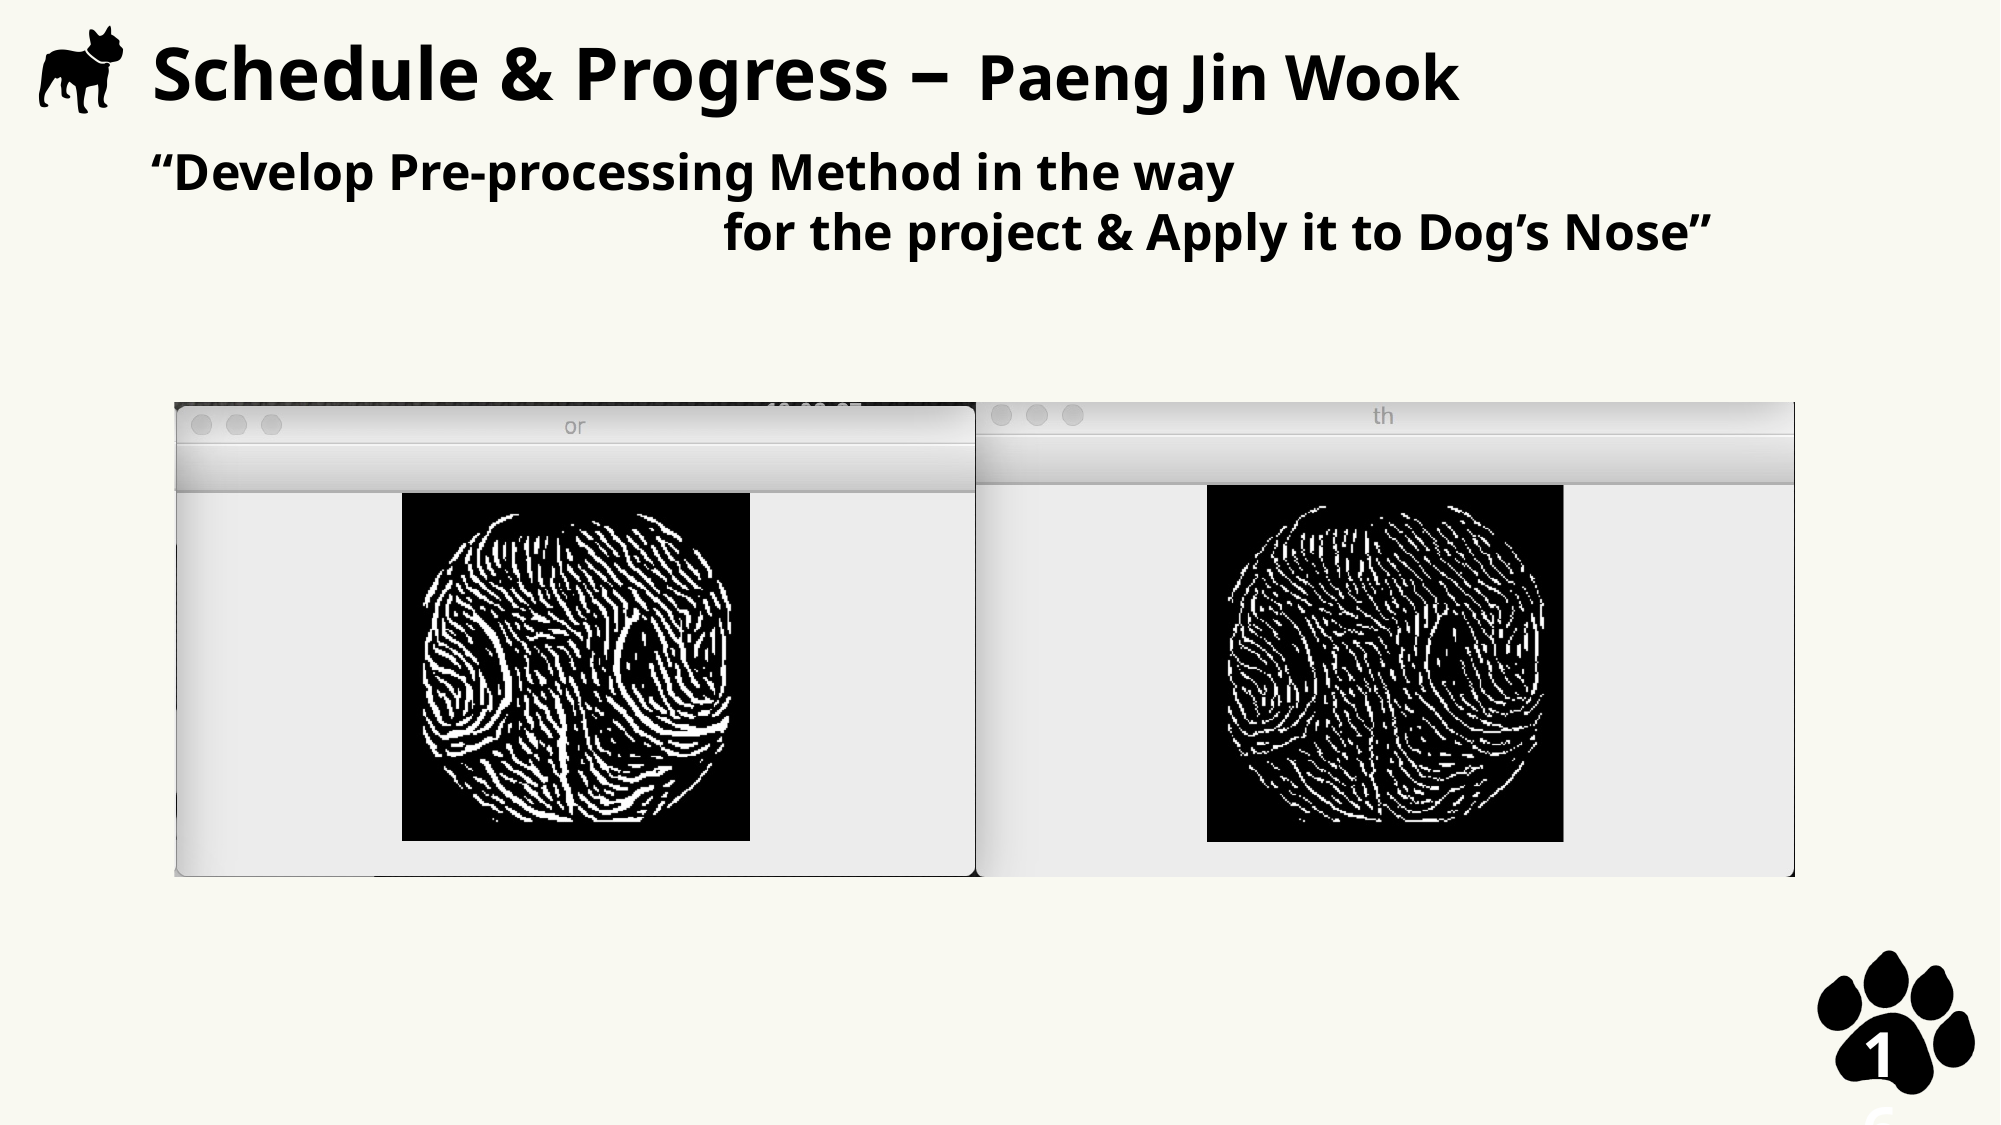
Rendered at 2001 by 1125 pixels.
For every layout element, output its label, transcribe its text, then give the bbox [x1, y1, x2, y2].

title Schedule & Progress – Paeng Jin Wook [144, 0, 1514, 133]
picture [25, 13, 138, 126]
text_box “Develop Pre-processing Method in the way for the project & Apply it to Dog’s Nose” [136, 133, 1977, 268]
picture [174, 402, 1797, 877]
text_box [1788, 922, 2000, 1125]
